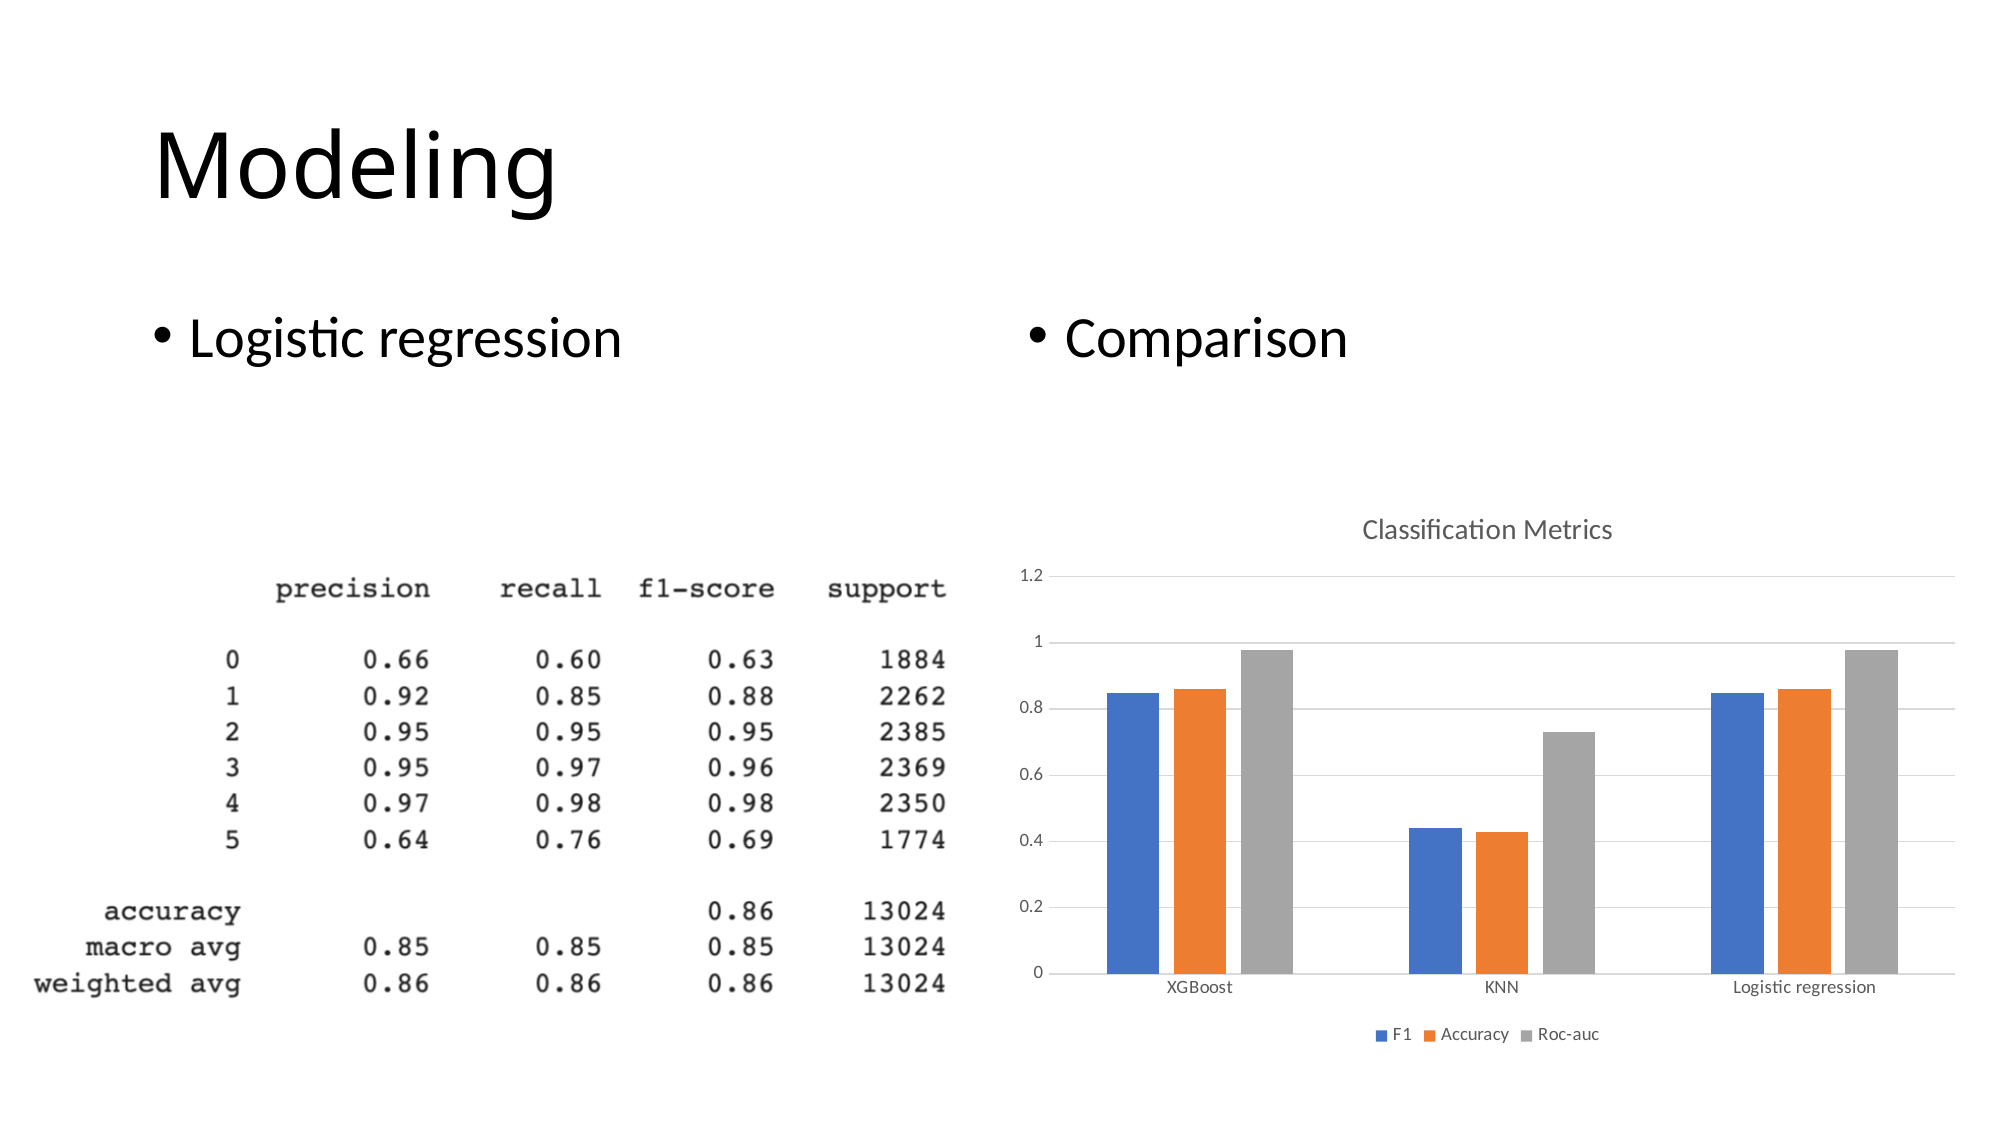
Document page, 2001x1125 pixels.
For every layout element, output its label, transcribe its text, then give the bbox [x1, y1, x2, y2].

chart [999, 489, 1975, 1052]
list Comparison [1012, 299, 1863, 489]
picture [0, 562, 975, 1016]
list Logistic regression [137, 299, 988, 1014]
title Modeling [137, 59, 1863, 278]
